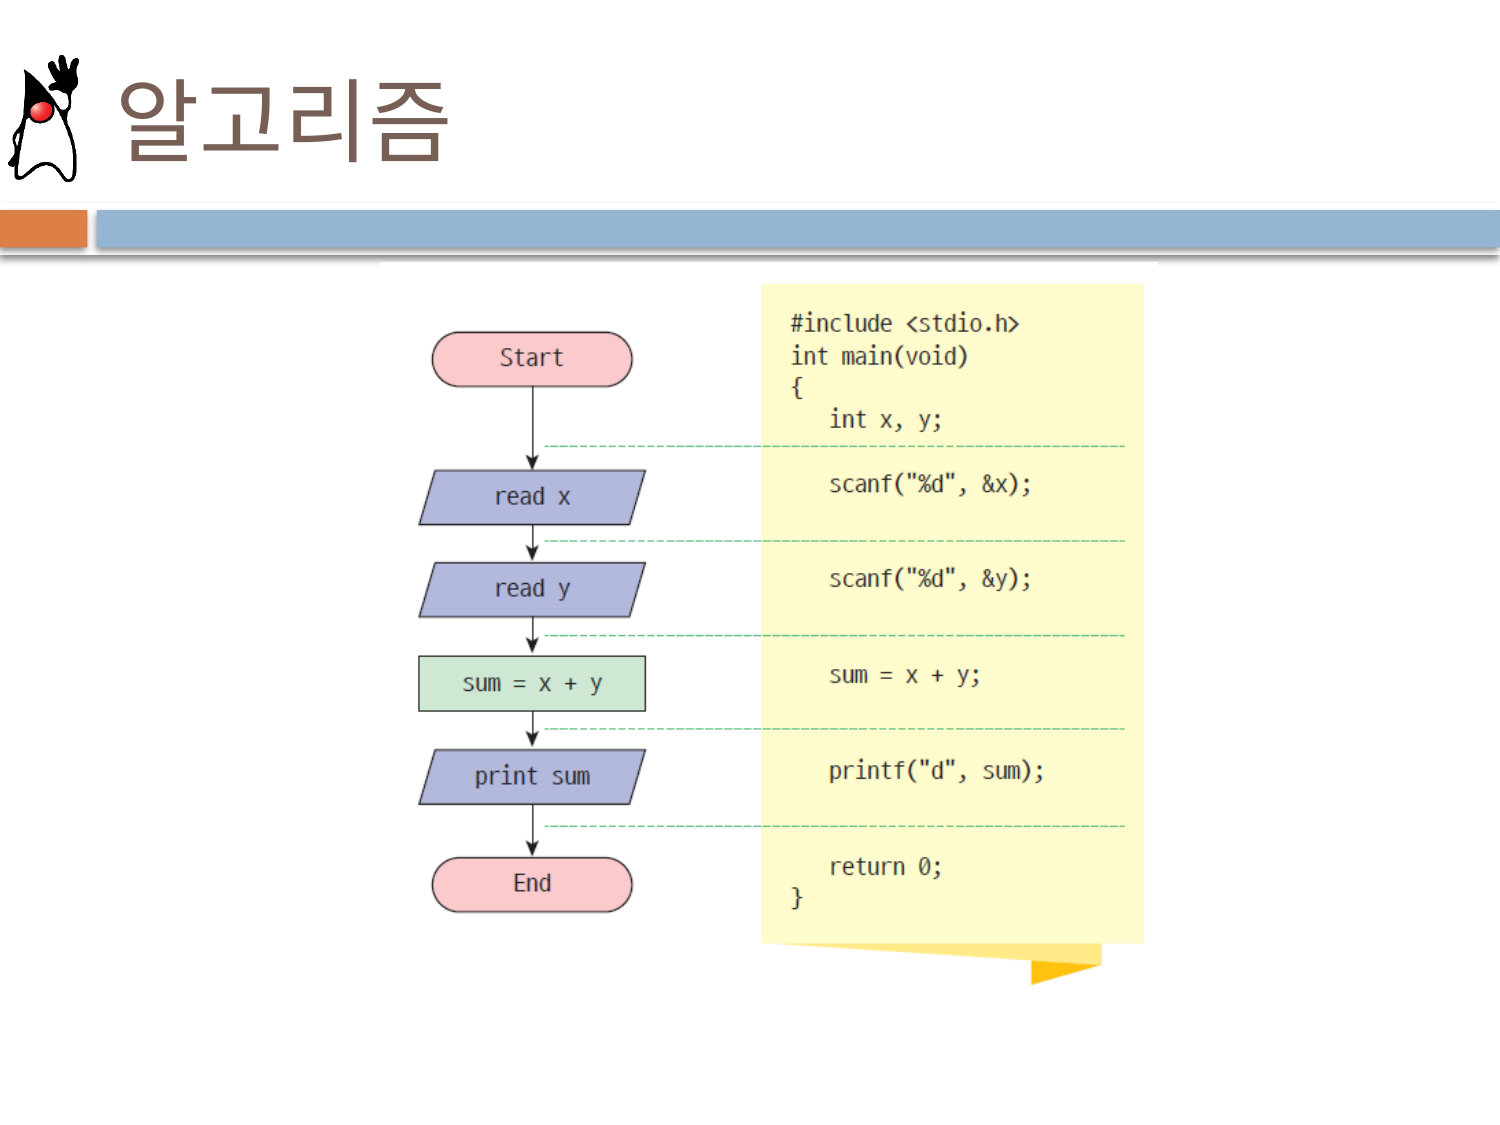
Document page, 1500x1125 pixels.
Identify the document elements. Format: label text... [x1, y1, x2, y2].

picture [8, 55, 79, 182]
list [380, 262, 1159, 1001]
title 알고리즘 [100, 37, 1438, 200]
